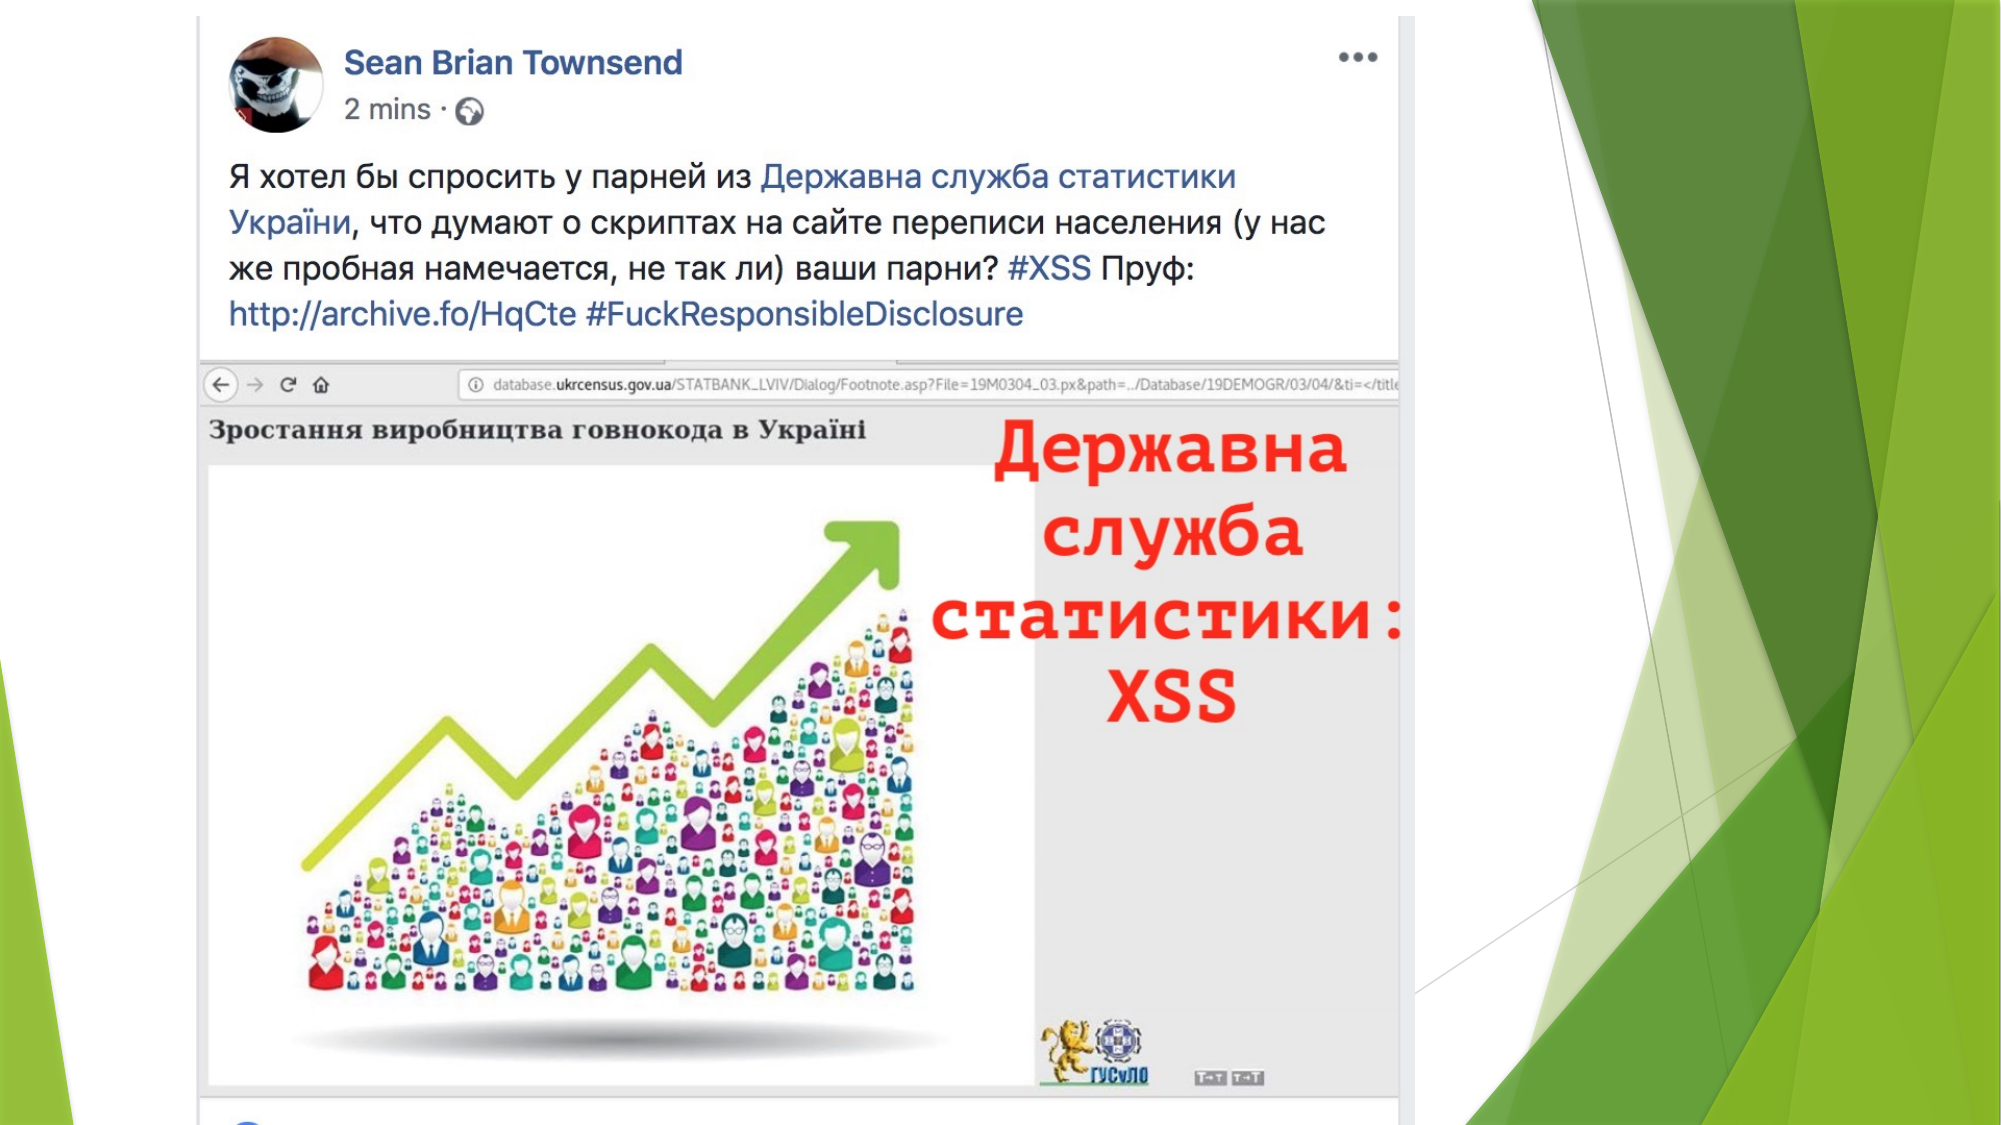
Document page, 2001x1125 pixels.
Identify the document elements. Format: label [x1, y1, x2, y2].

picture [195, 16, 1416, 1125]
